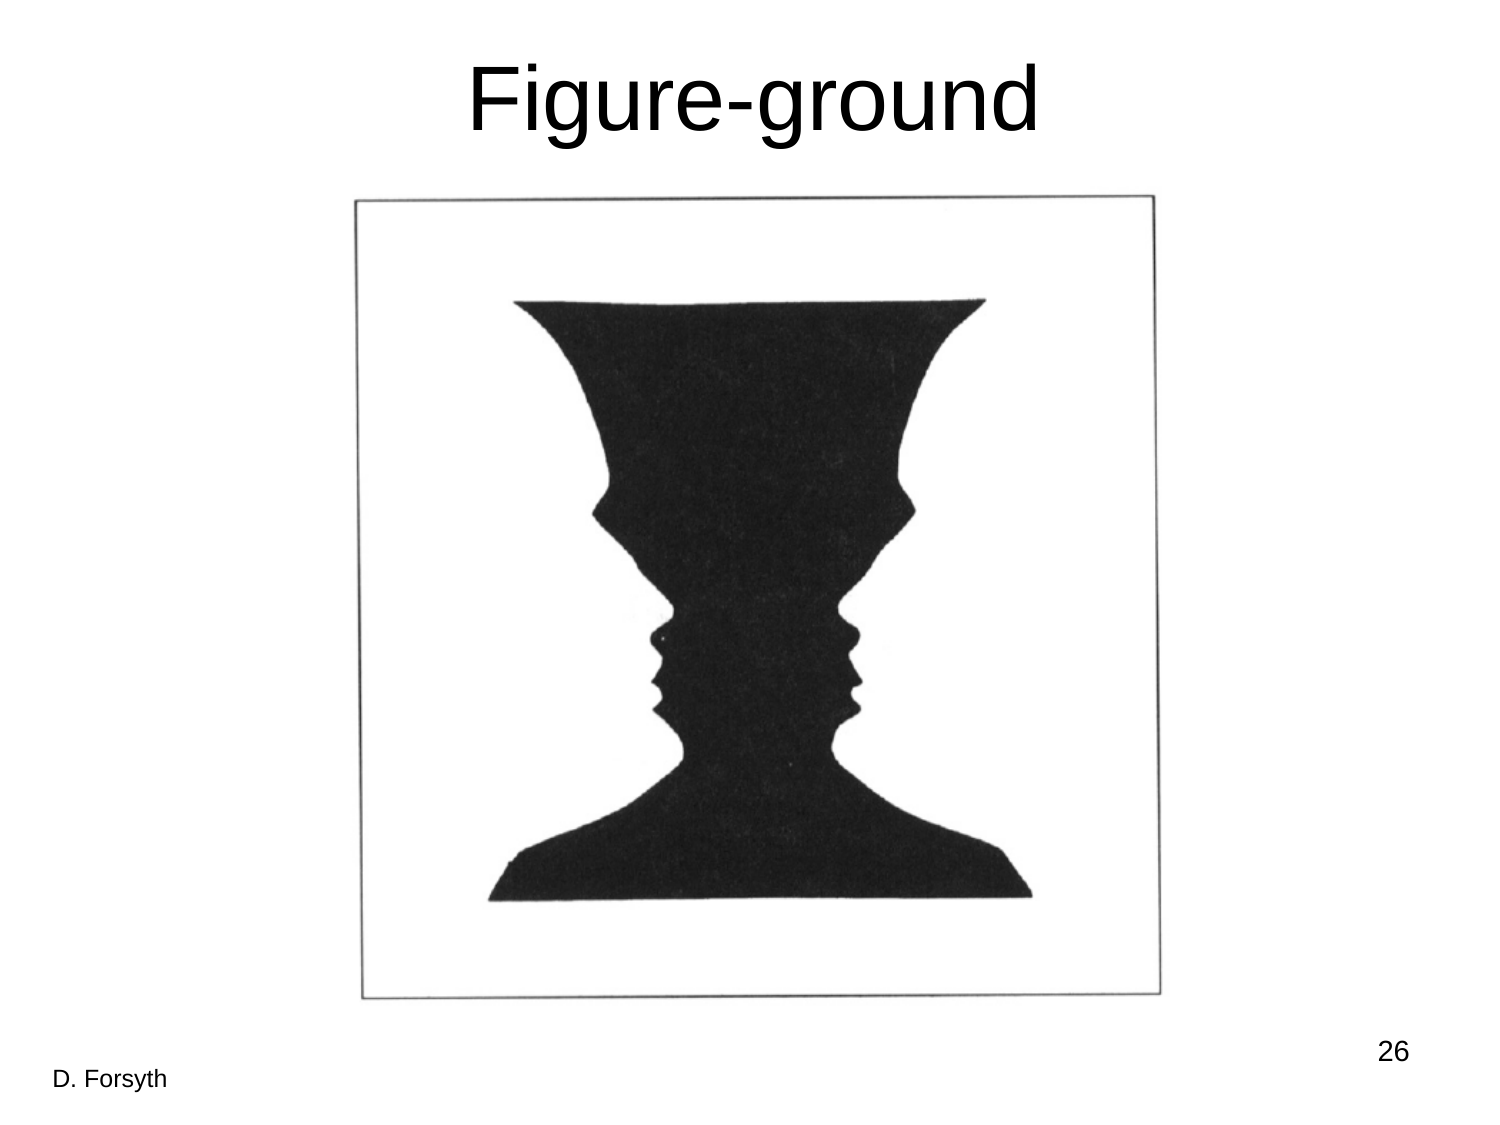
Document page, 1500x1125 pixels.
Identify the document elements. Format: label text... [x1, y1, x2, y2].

slide_number 26 [1074, 1024, 1426, 1103]
picture [348, 184, 1172, 1008]
title Figure-ground [78, 0, 1430, 188]
text_box D. Forsyth [37, 1054, 363, 1100]
